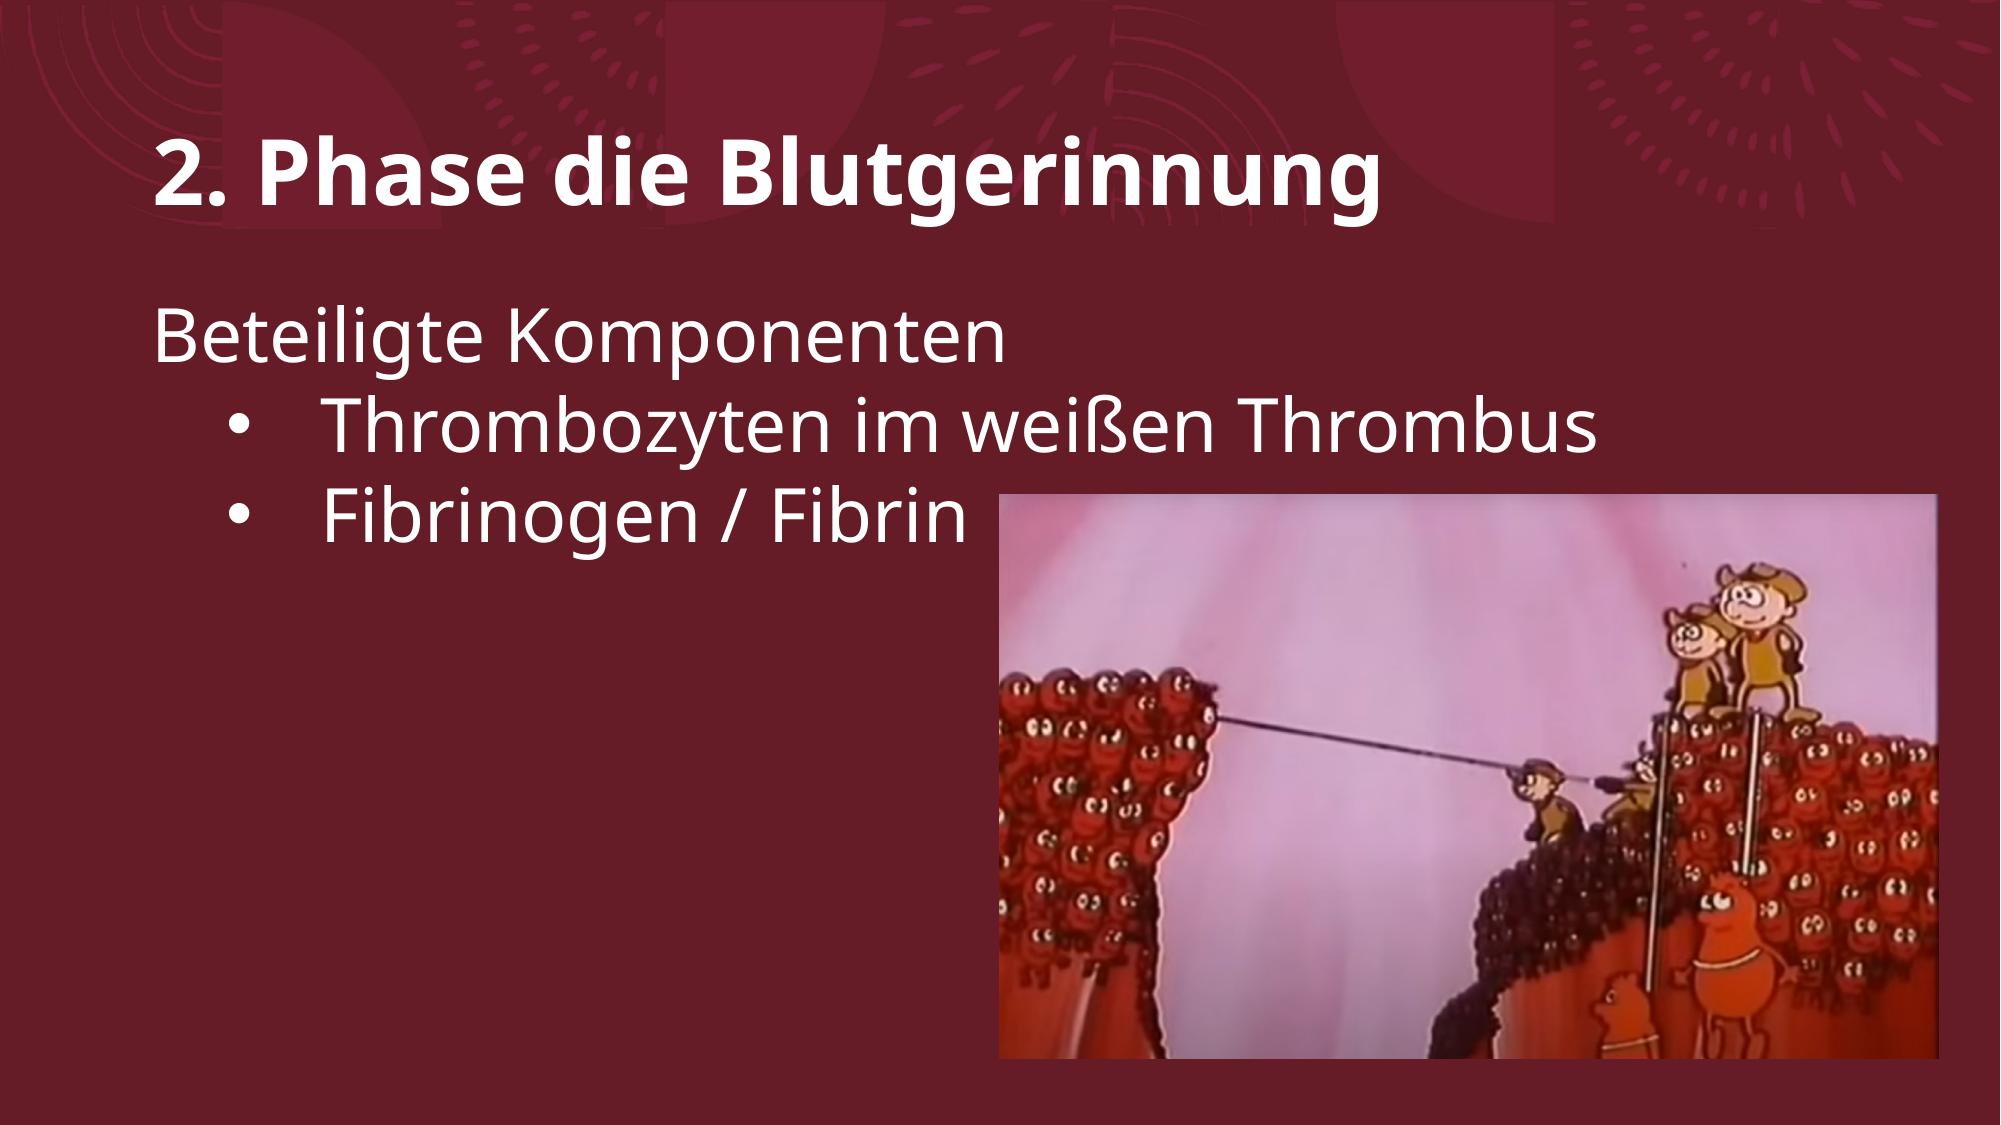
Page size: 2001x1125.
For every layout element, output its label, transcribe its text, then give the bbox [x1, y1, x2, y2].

picture [998, 493, 1939, 1060]
title 2. Phase die Blutgerinnung [137, 60, 1863, 278]
text_box Beteiligte Komponenten Thrombozyten im weißen Thrombus Fibrinogen / Fibrin [136, 280, 1875, 566]
